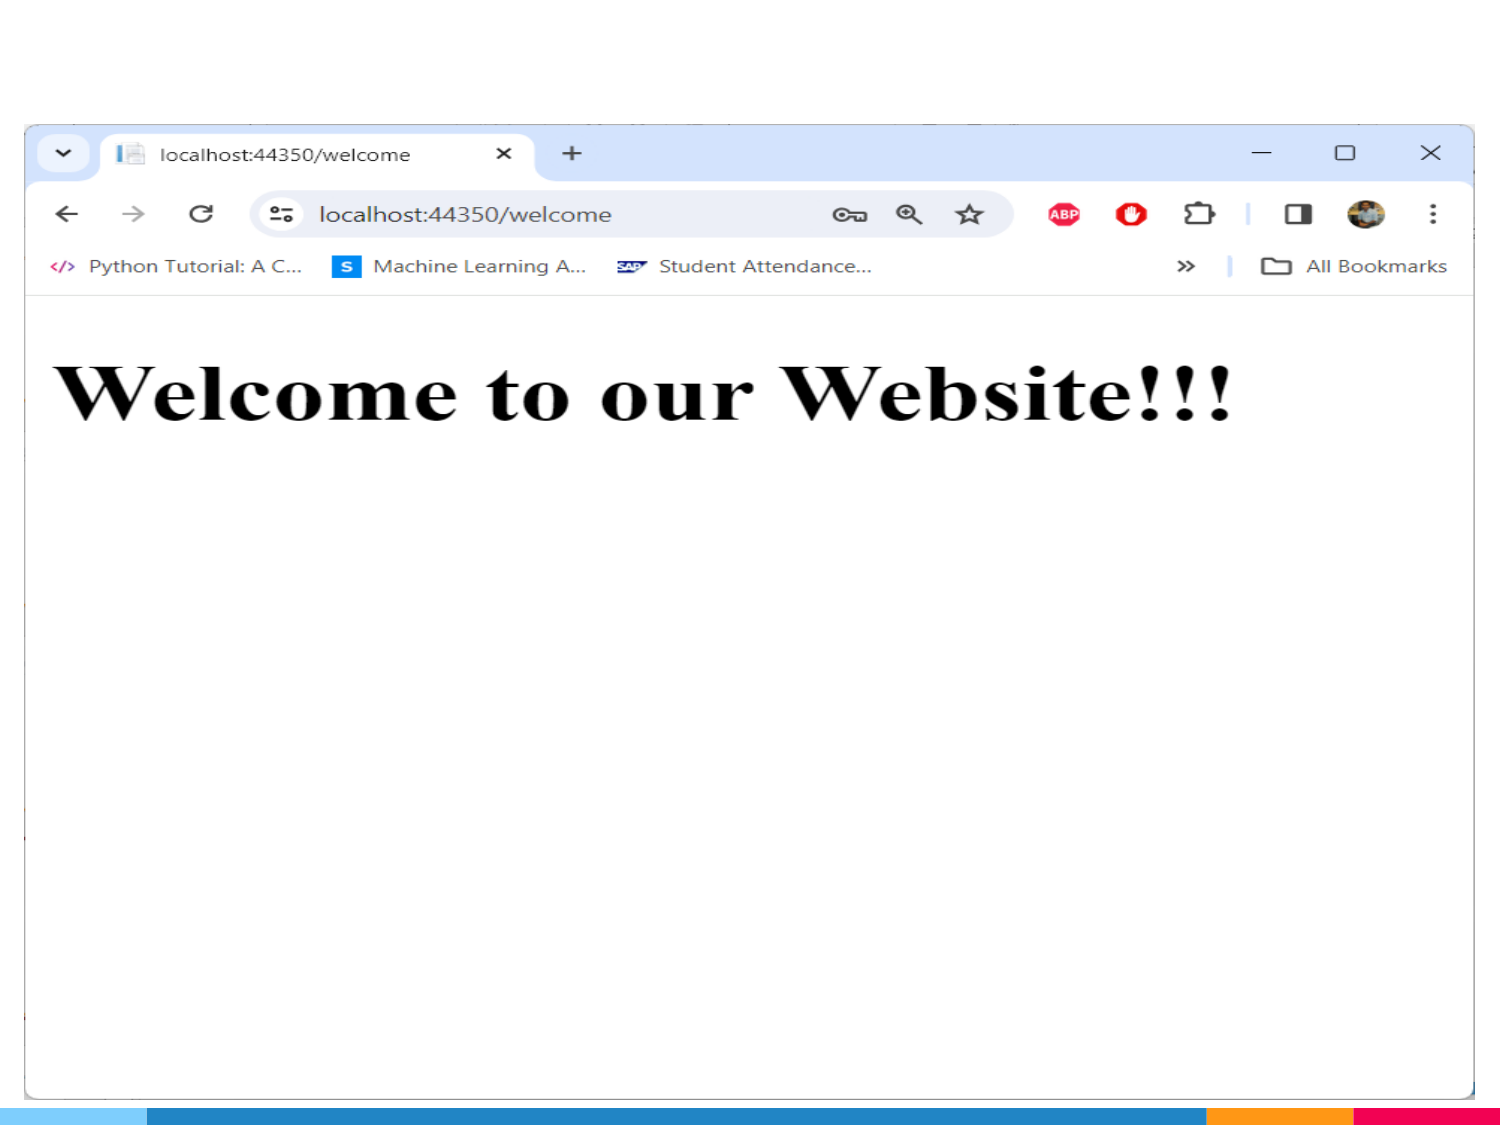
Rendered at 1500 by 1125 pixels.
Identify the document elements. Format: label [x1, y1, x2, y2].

picture [24, 124, 1476, 1101]
